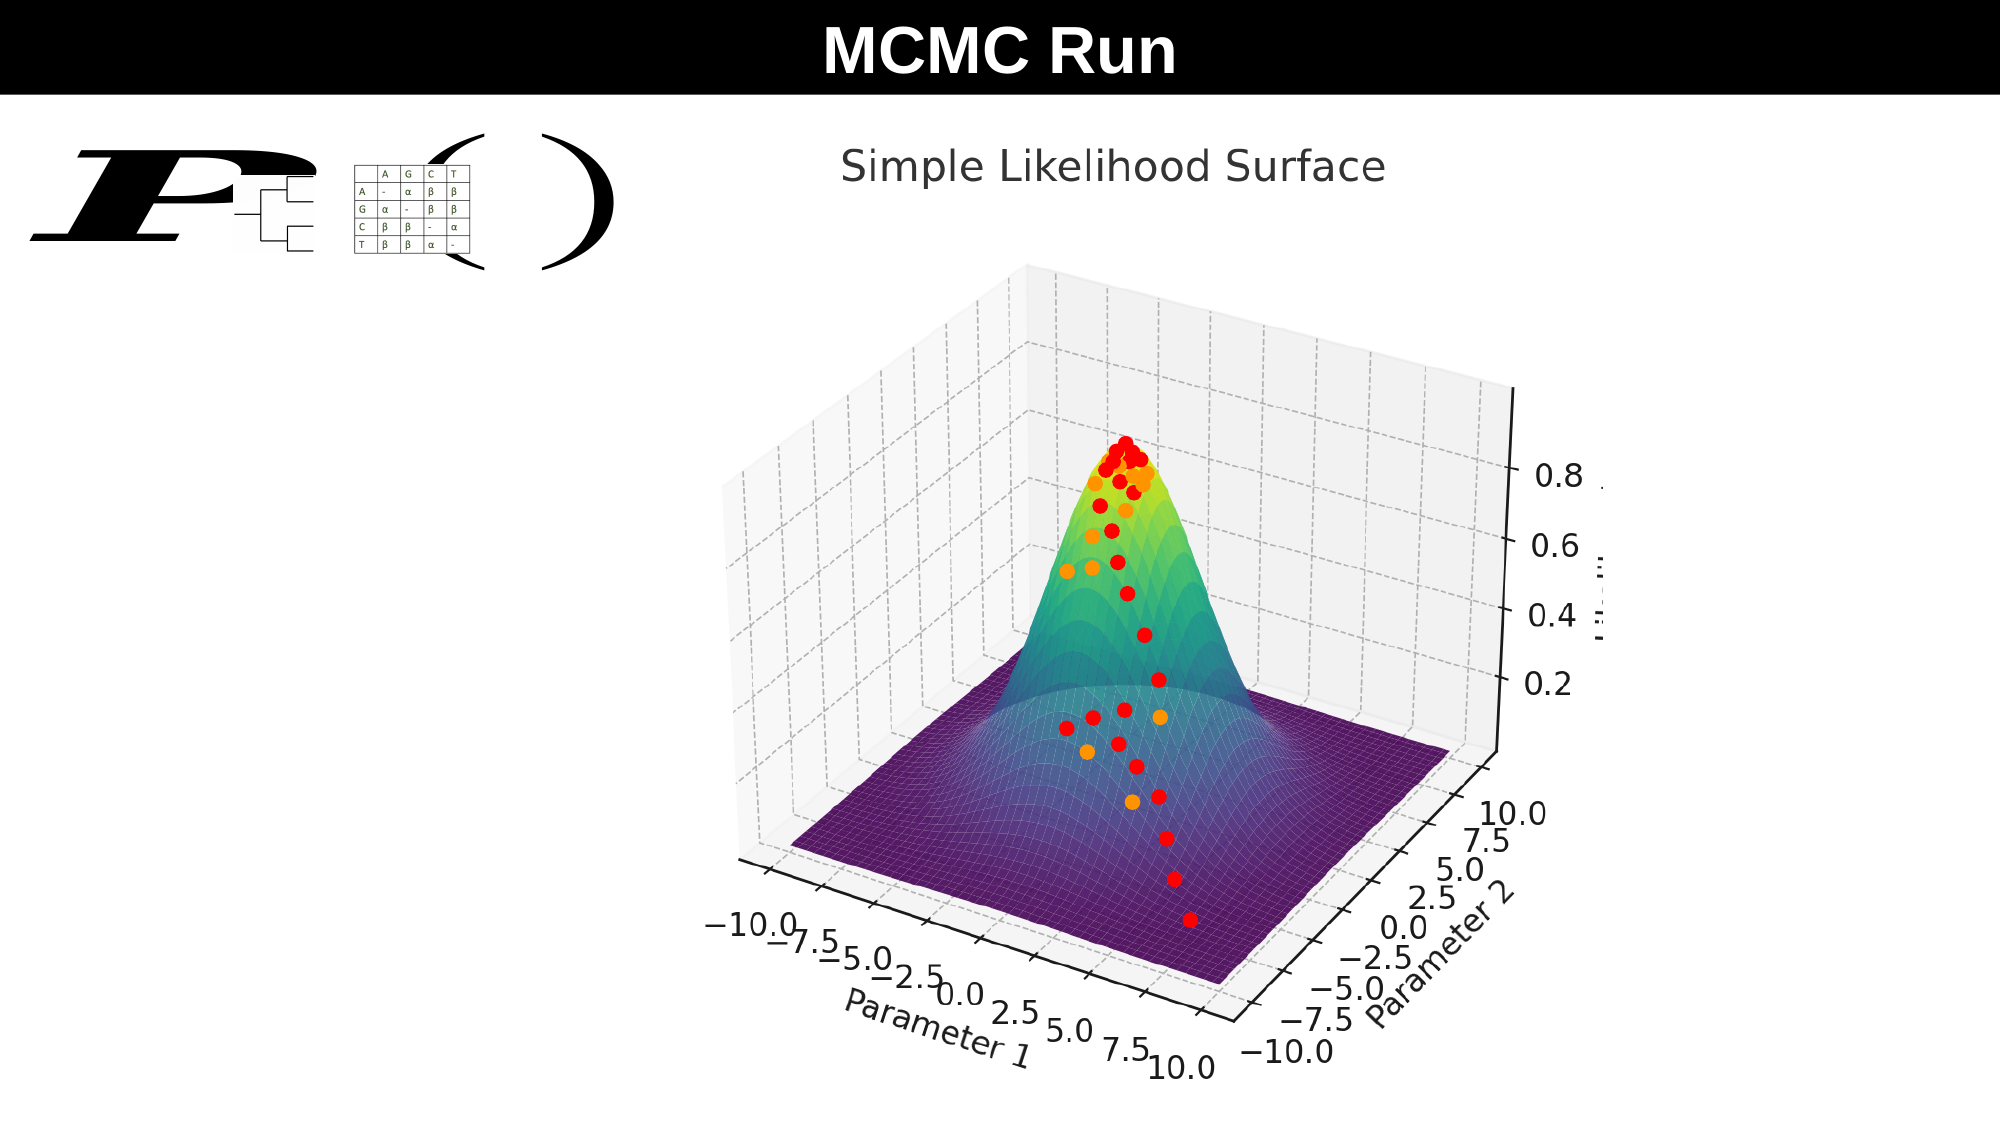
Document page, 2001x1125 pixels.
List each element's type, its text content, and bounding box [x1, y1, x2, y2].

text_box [16, 124, 655, 276]
picture [654, 129, 1603, 1104]
text_box MCMC Run [0, 0, 2000, 95]
